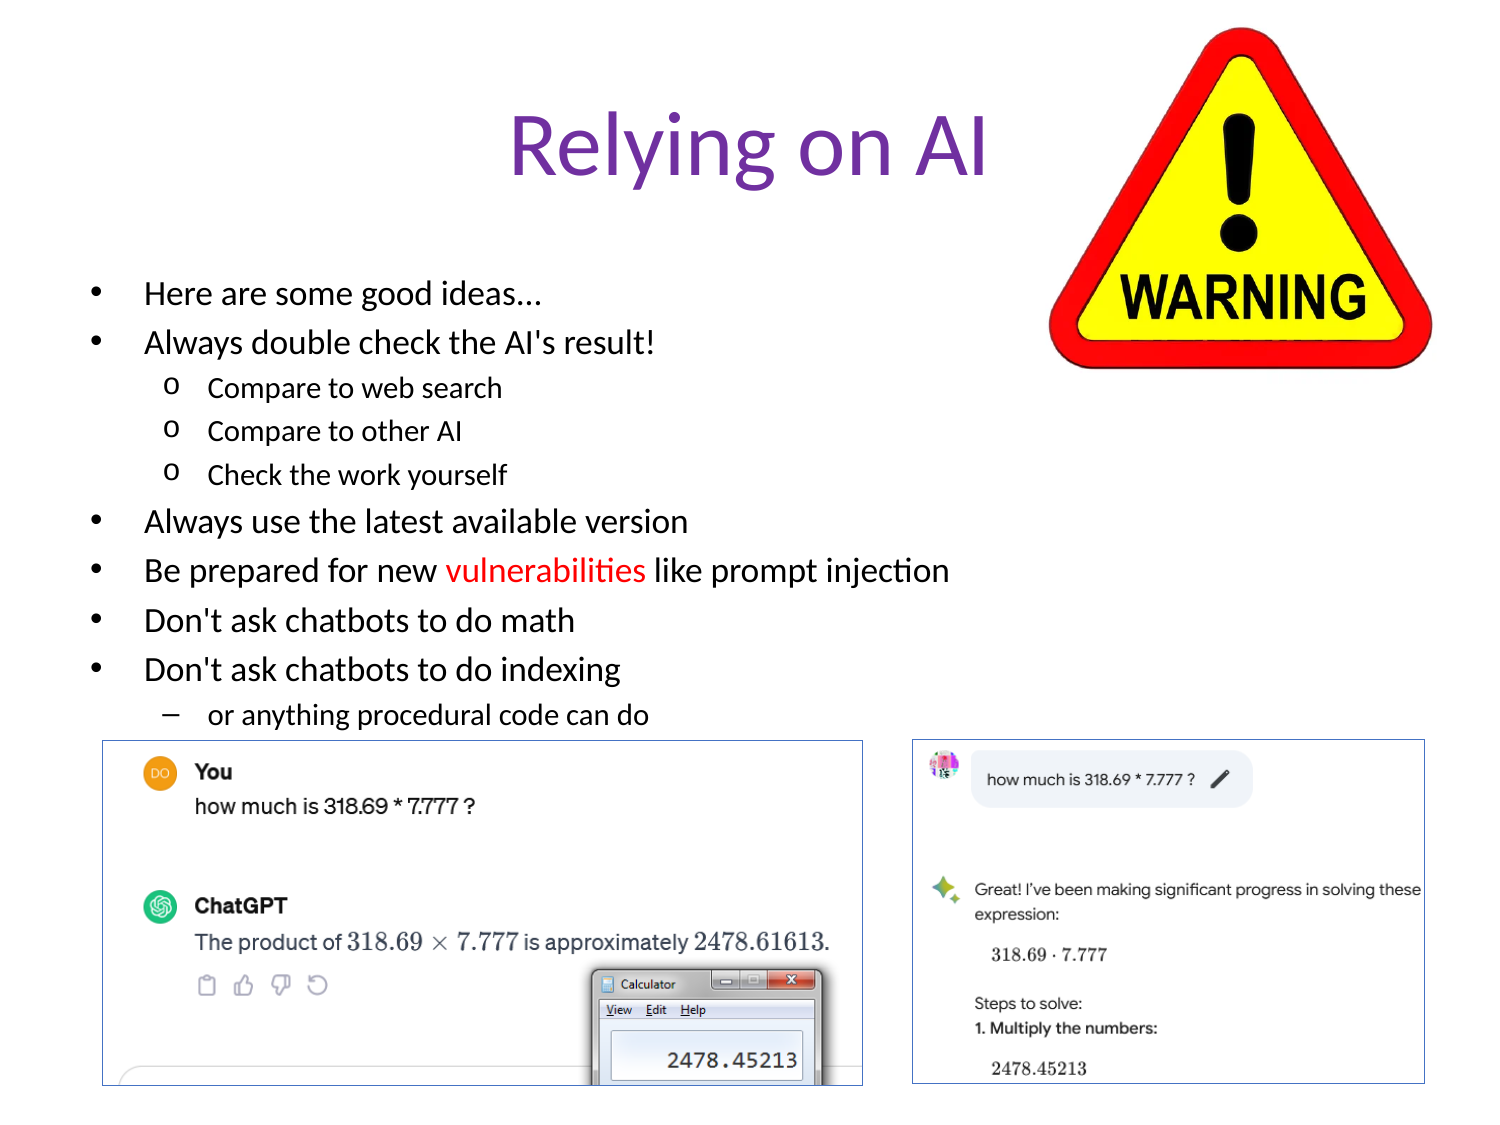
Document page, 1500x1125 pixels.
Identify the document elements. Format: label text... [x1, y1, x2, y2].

title Relying on AI [75, 45, 1023, 233]
picture [1029, 11, 1453, 386]
list Here are some good ideas... Always double check the AI's result! Compare to web search Compare to other AI Check the work yourself Always use the latest available version Be prepared for new vulnerabilities like prompt injection Don't ask chatbots to do math Don't ask chatbots to do indexing or anything procedural code can do [75, 262, 1425, 747]
picture [912, 739, 1425, 1084]
picture [102, 740, 863, 1086]
